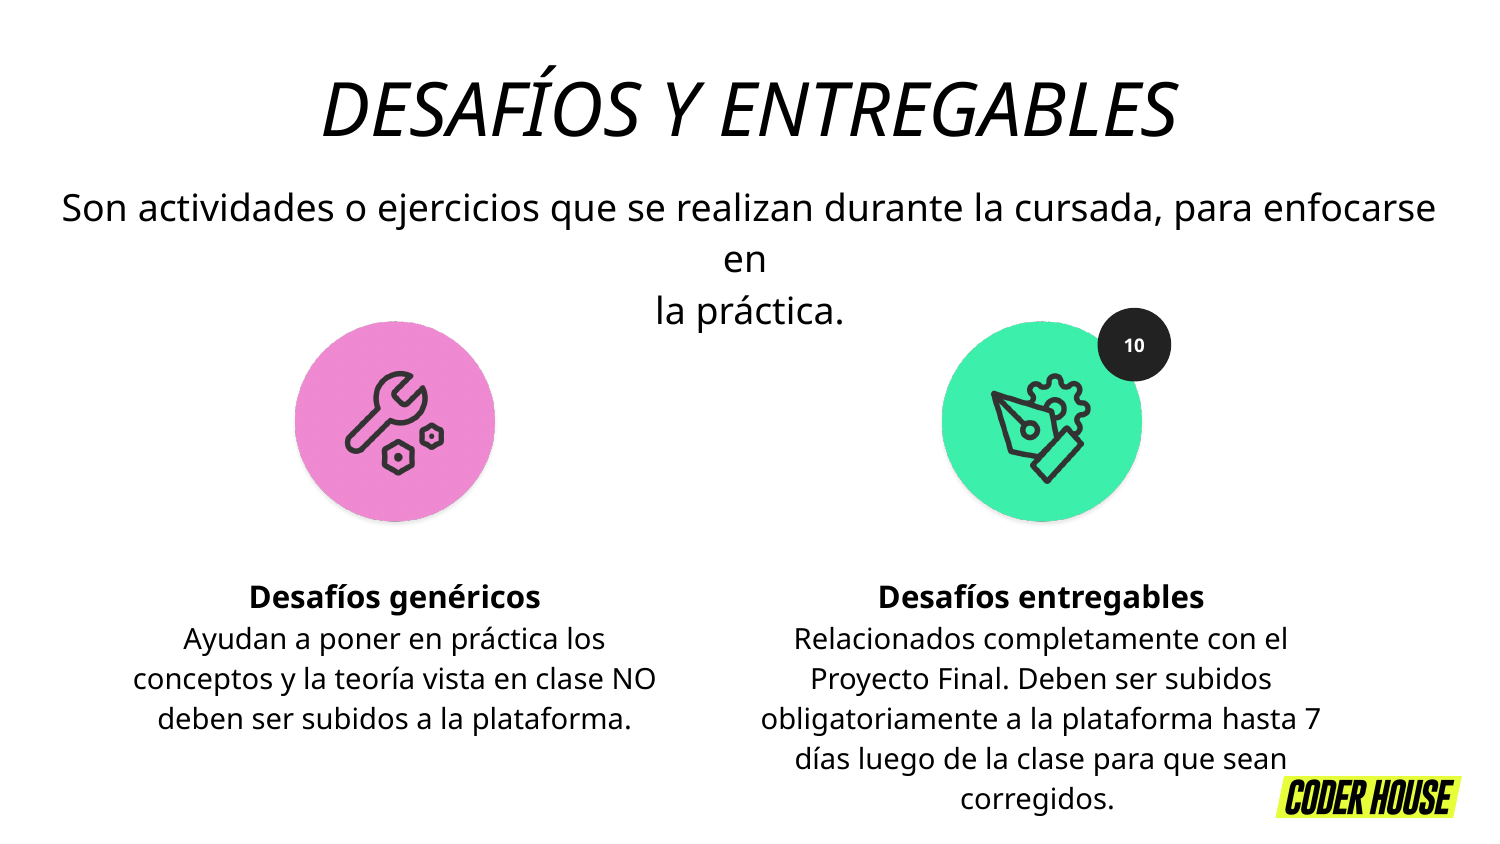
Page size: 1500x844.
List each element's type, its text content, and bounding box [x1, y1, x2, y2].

picture [1271, 769, 1467, 825]
text_box DESAFÍOS Y ENTREGABLES [229, 25, 1271, 188]
text_box Son actividades o ejercicios que se realizan durante la cursada, para enfocarse en la práctica. [33, 161, 1466, 281]
picture [281, 307, 509, 535]
text_box Desafíos genéricos Ayudan a poner en práctica los conceptos y la teoría vista en clase NO deben ser subidos a la plataforma. [95, 556, 695, 710]
picture [927, 307, 1155, 535]
text_box 10 [1159, 317, 1172, 372]
text_box Desafíos entregables Relacionados completamente con el Proyecto Final. Deben ser subidos obligatoriamente a la plataforma hasta 7 días luego de la clase para que sean corregidos. [741, 556, 1341, 710]
